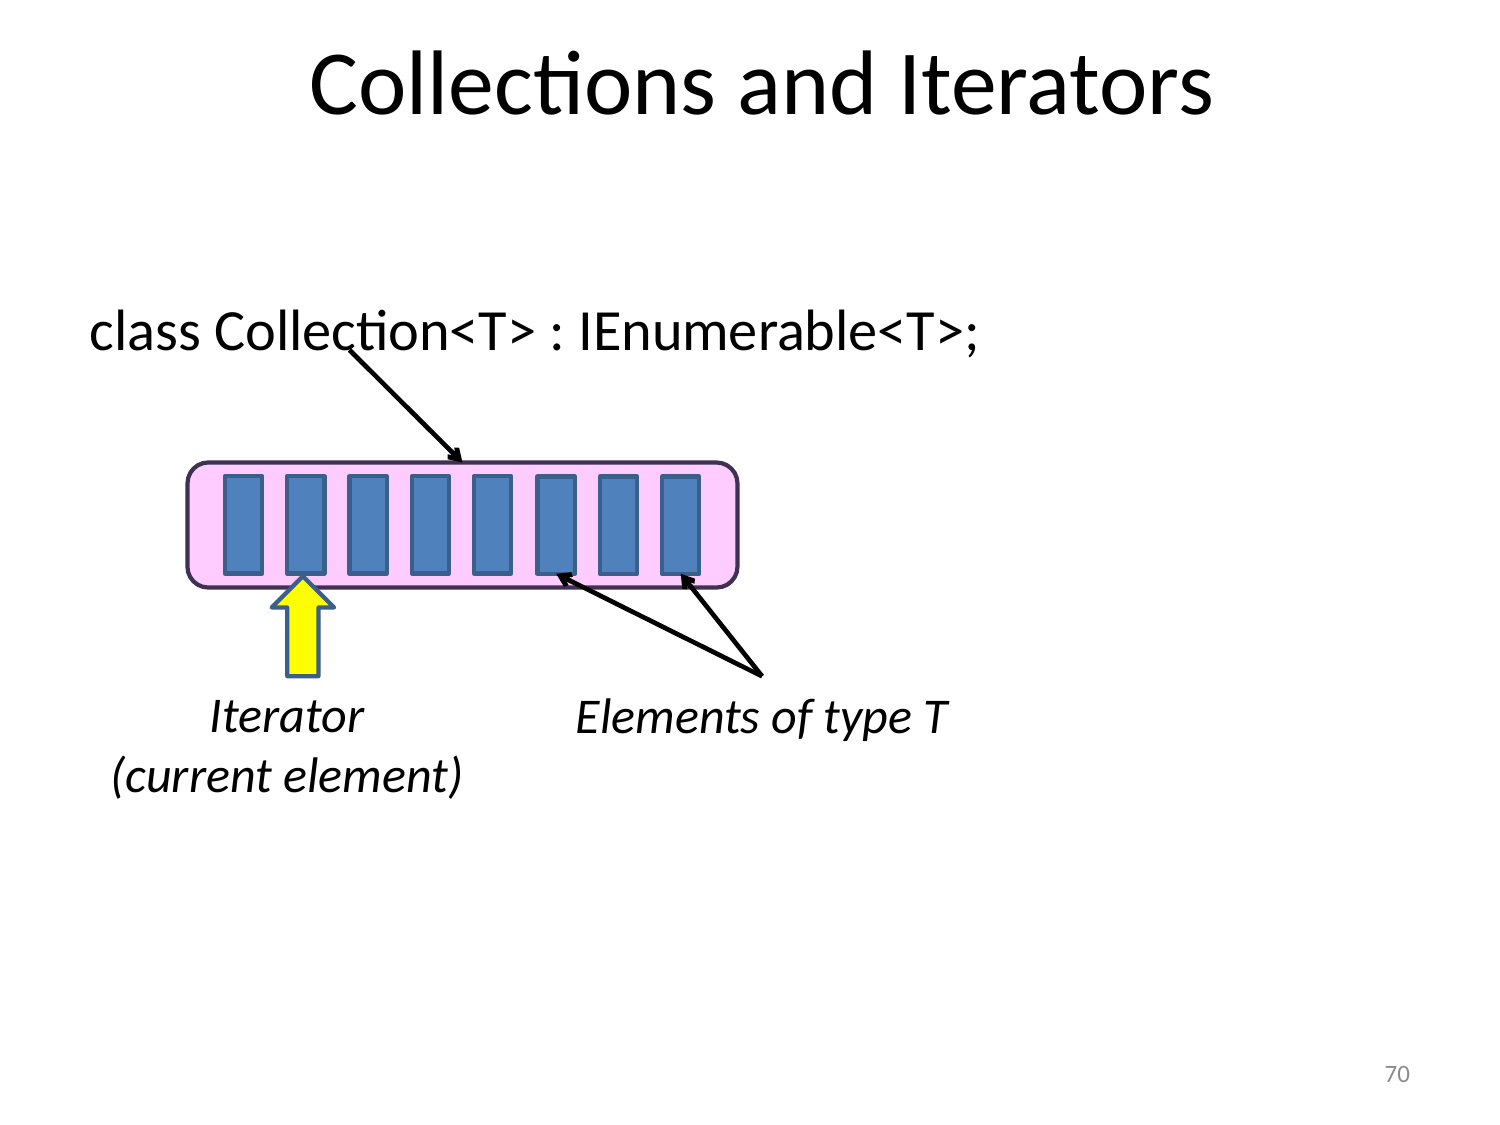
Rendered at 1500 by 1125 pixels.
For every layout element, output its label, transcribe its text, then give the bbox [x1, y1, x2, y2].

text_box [680, 573, 763, 677]
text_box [555, 573, 679, 677]
text_box Elements of type T [560, 676, 964, 751]
text_box Iterator (current element) [95, 675, 479, 810]
slide_number 70 [1074, 1042, 1425, 1103]
text_box [269, 597, 337, 675]
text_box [187, 462, 738, 588]
text_box class Collection<T> : IEnumerable<T>; [75, 284, 1450, 755]
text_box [349, 349, 463, 463]
title Collections and Iterators [87, 0, 1438, 155]
